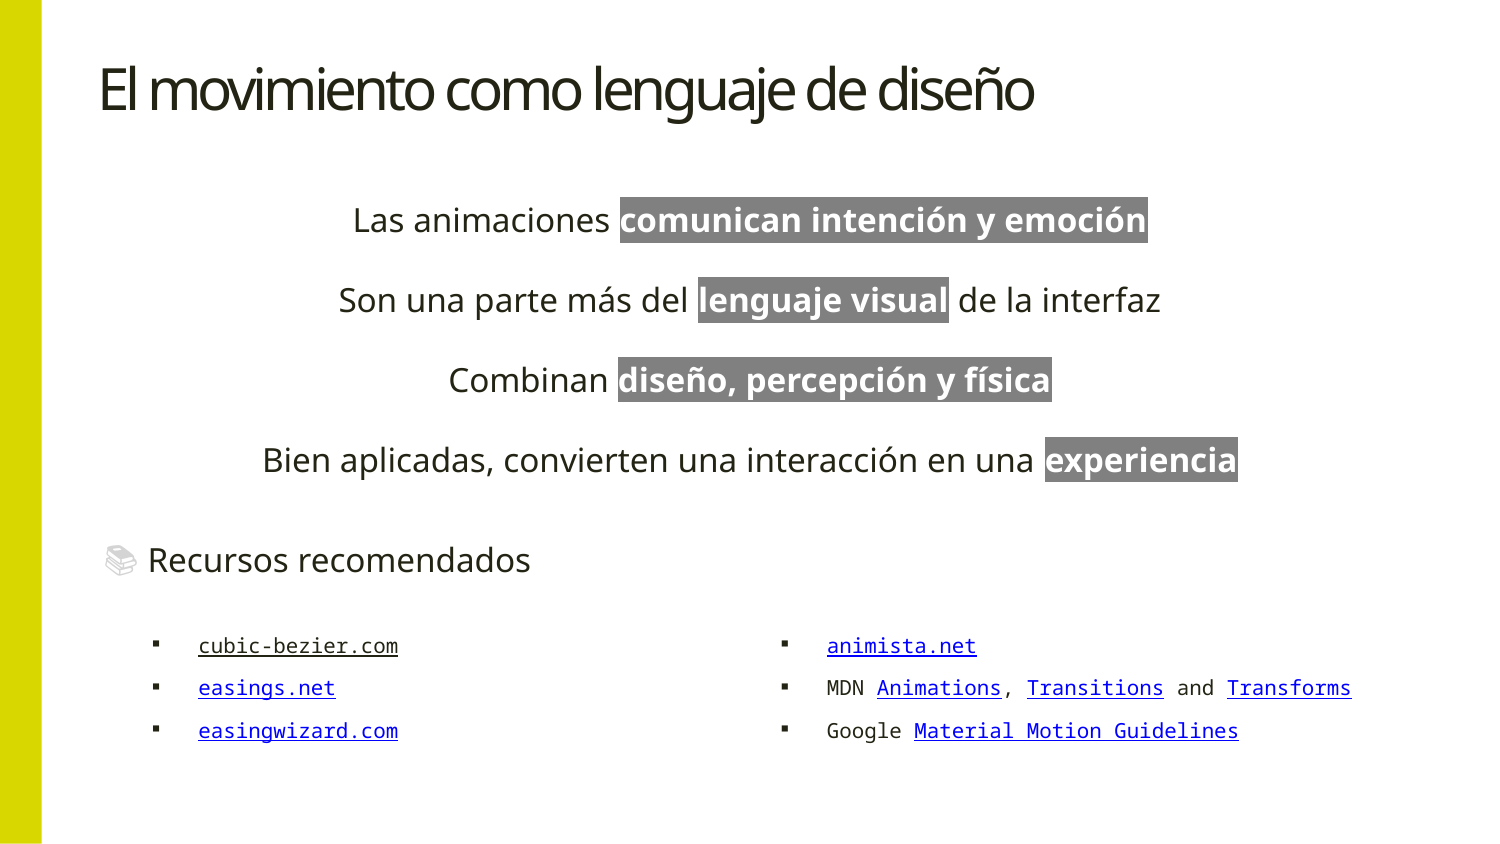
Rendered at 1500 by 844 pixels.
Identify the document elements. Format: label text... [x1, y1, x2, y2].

text_box 📚 Recursos recomendados [103, 538, 532, 579]
text_box El movimiento como lenguaje de diseño [97, 29, 1463, 123]
text_box cubic-bezier.com easings.net easingwizard.com animista.net MDN Animations, Transitions and Transforms Google Material Motion Guidelines [151, 618, 1409, 732]
text_box [0, 0, 42, 844]
text_box Las animaciones comunican intención y emoción Son una parte más del lenguaje visual de la interfaz Combinan diseño, percepción y física Bien aplicadas, convierten una interacción en una experiencia [261, 159, 1238, 479]
